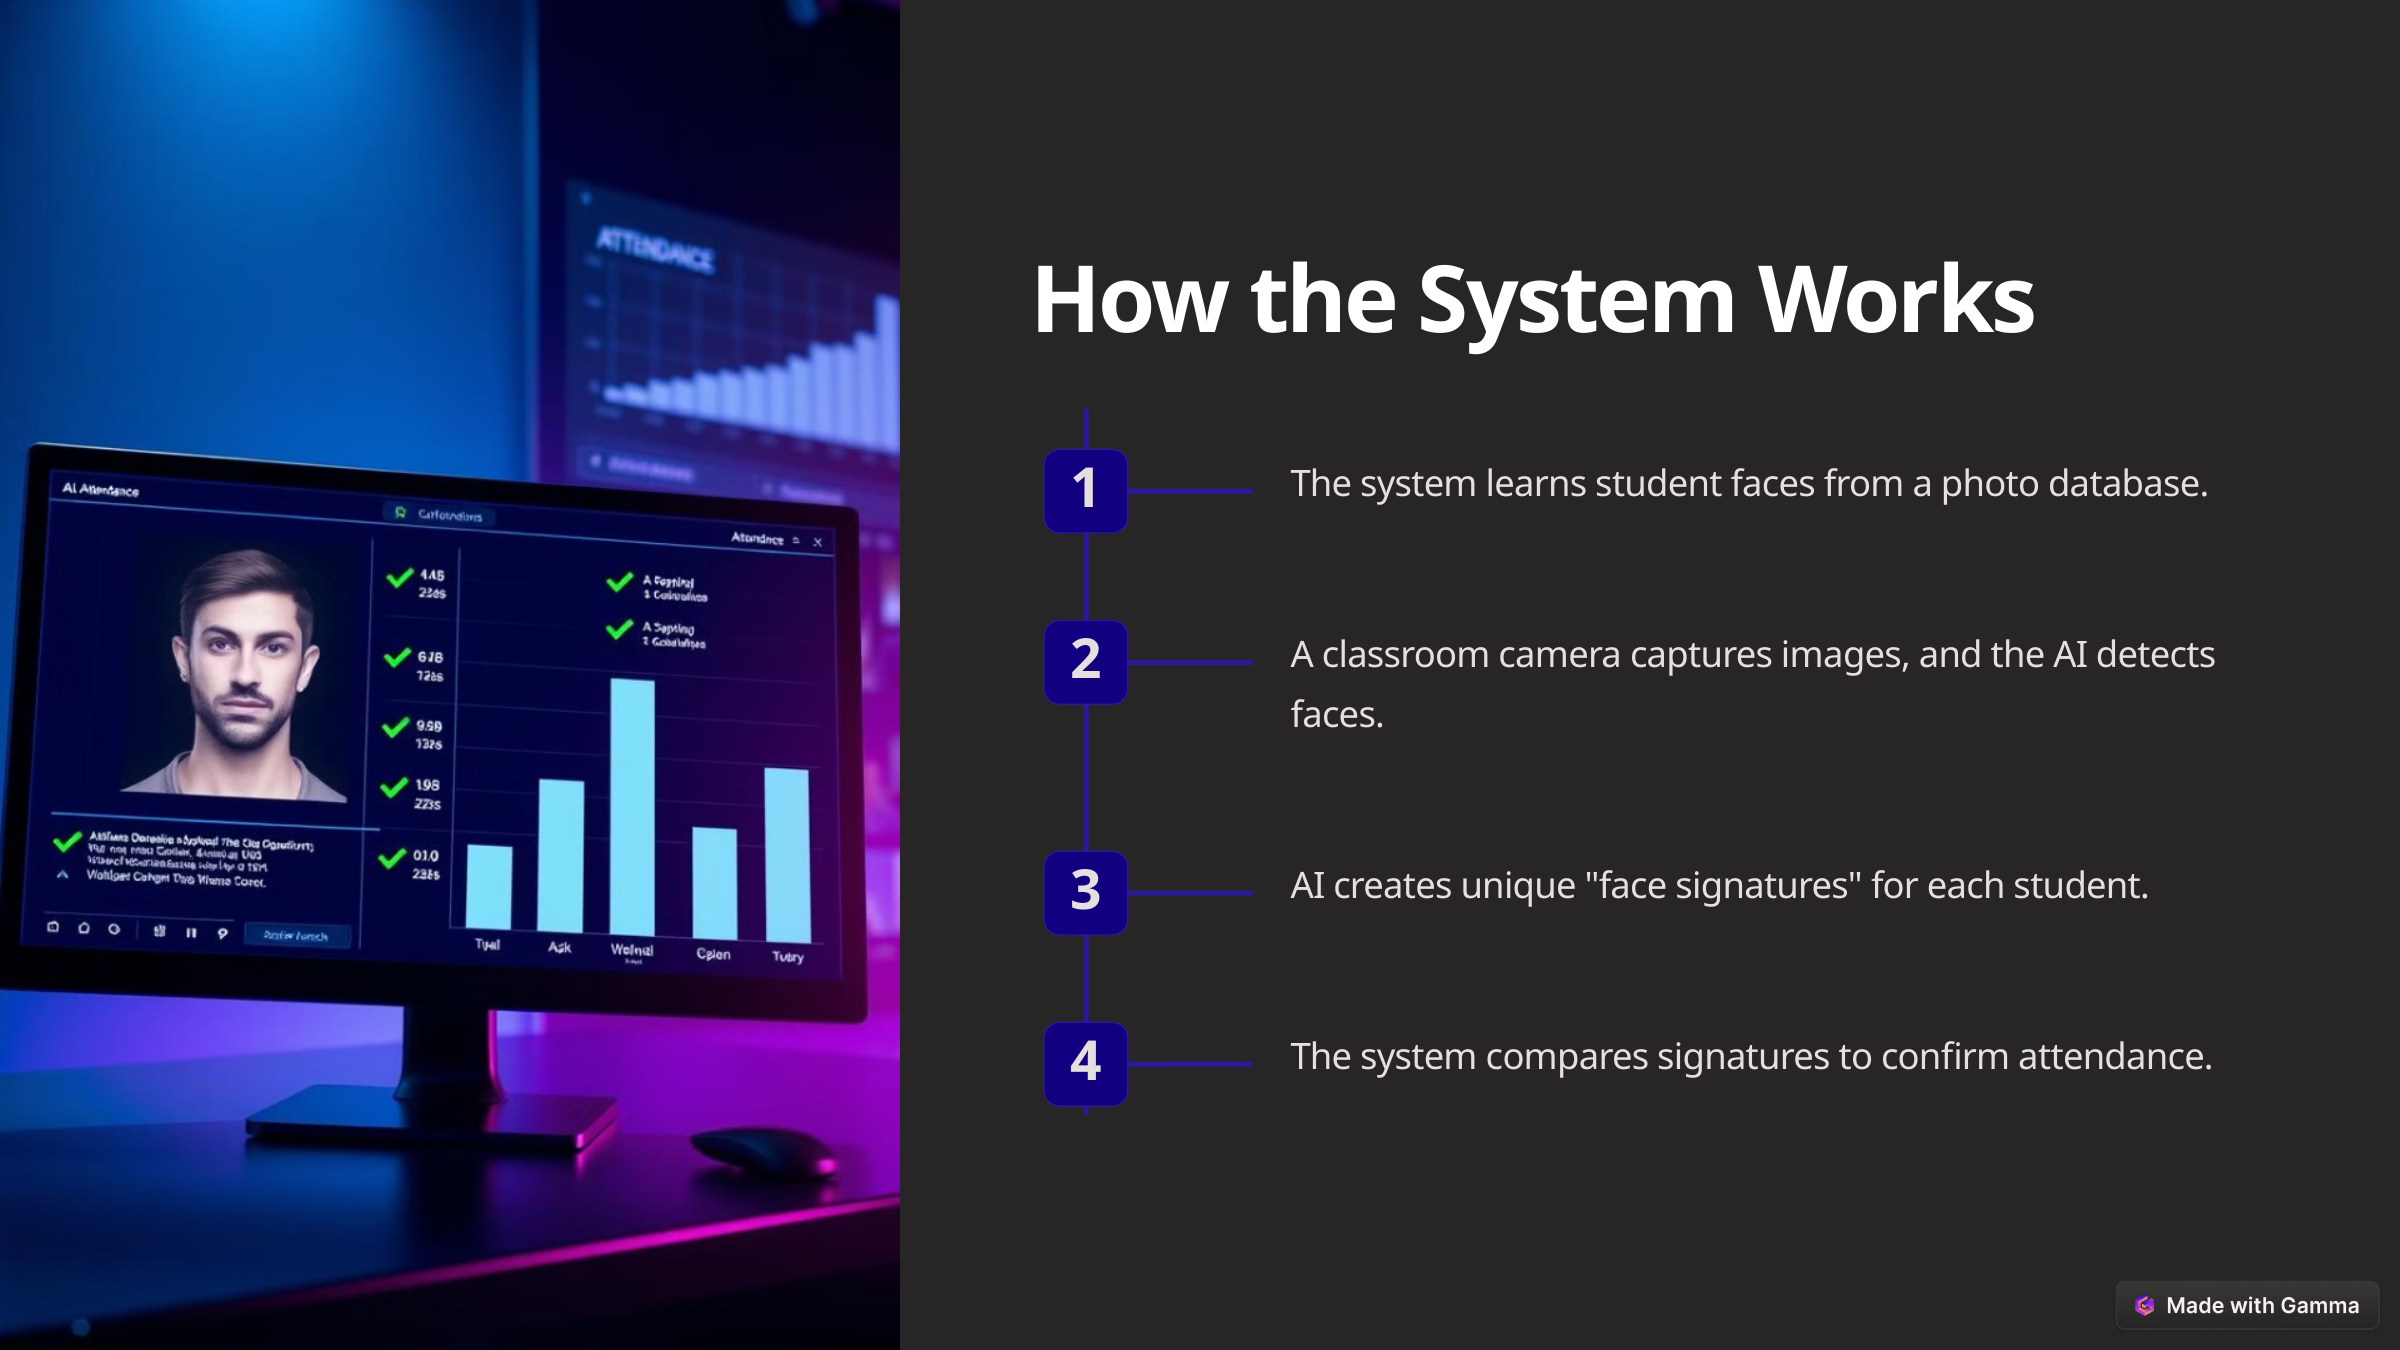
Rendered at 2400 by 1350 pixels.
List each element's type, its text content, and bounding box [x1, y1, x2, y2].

text_box [1083, 407, 1089, 449]
text_box 2 [1069, 634, 1103, 691]
text_box [1044, 851, 1128, 935]
picture [2106, 1271, 2389, 1339]
text_box AI creates unique "face signatures" for each student. [1290, 846, 2270, 907]
text_box 1 [1074, 463, 1098, 520]
text_box [1083, 705, 1089, 851]
text_box A classroom camera captures images, and the AI detects faces. [1290, 615, 2270, 735]
text_box The system learns student faces from a photo database. [1290, 444, 2270, 505]
text_box [1083, 935, 1089, 1022]
text_box 3 [1068, 865, 1104, 921]
text_box [1128, 659, 1254, 665]
text_box [1128, 488, 1254, 494]
text_box [1128, 1061, 1254, 1067]
text_box [1128, 890, 1254, 896]
text_box 4 [1067, 1036, 1104, 1093]
text_box [1044, 449, 1128, 534]
text_box [1083, 1107, 1089, 1115]
text_box How the System Works [1030, 235, 2029, 352]
text_box [1083, 534, 1089, 620]
text_box The system compares signatures to confirm attendance. [1290, 1017, 2270, 1078]
picture [0, 0, 900, 1350]
text_box [1044, 1022, 1128, 1107]
text_box [1044, 620, 1128, 705]
